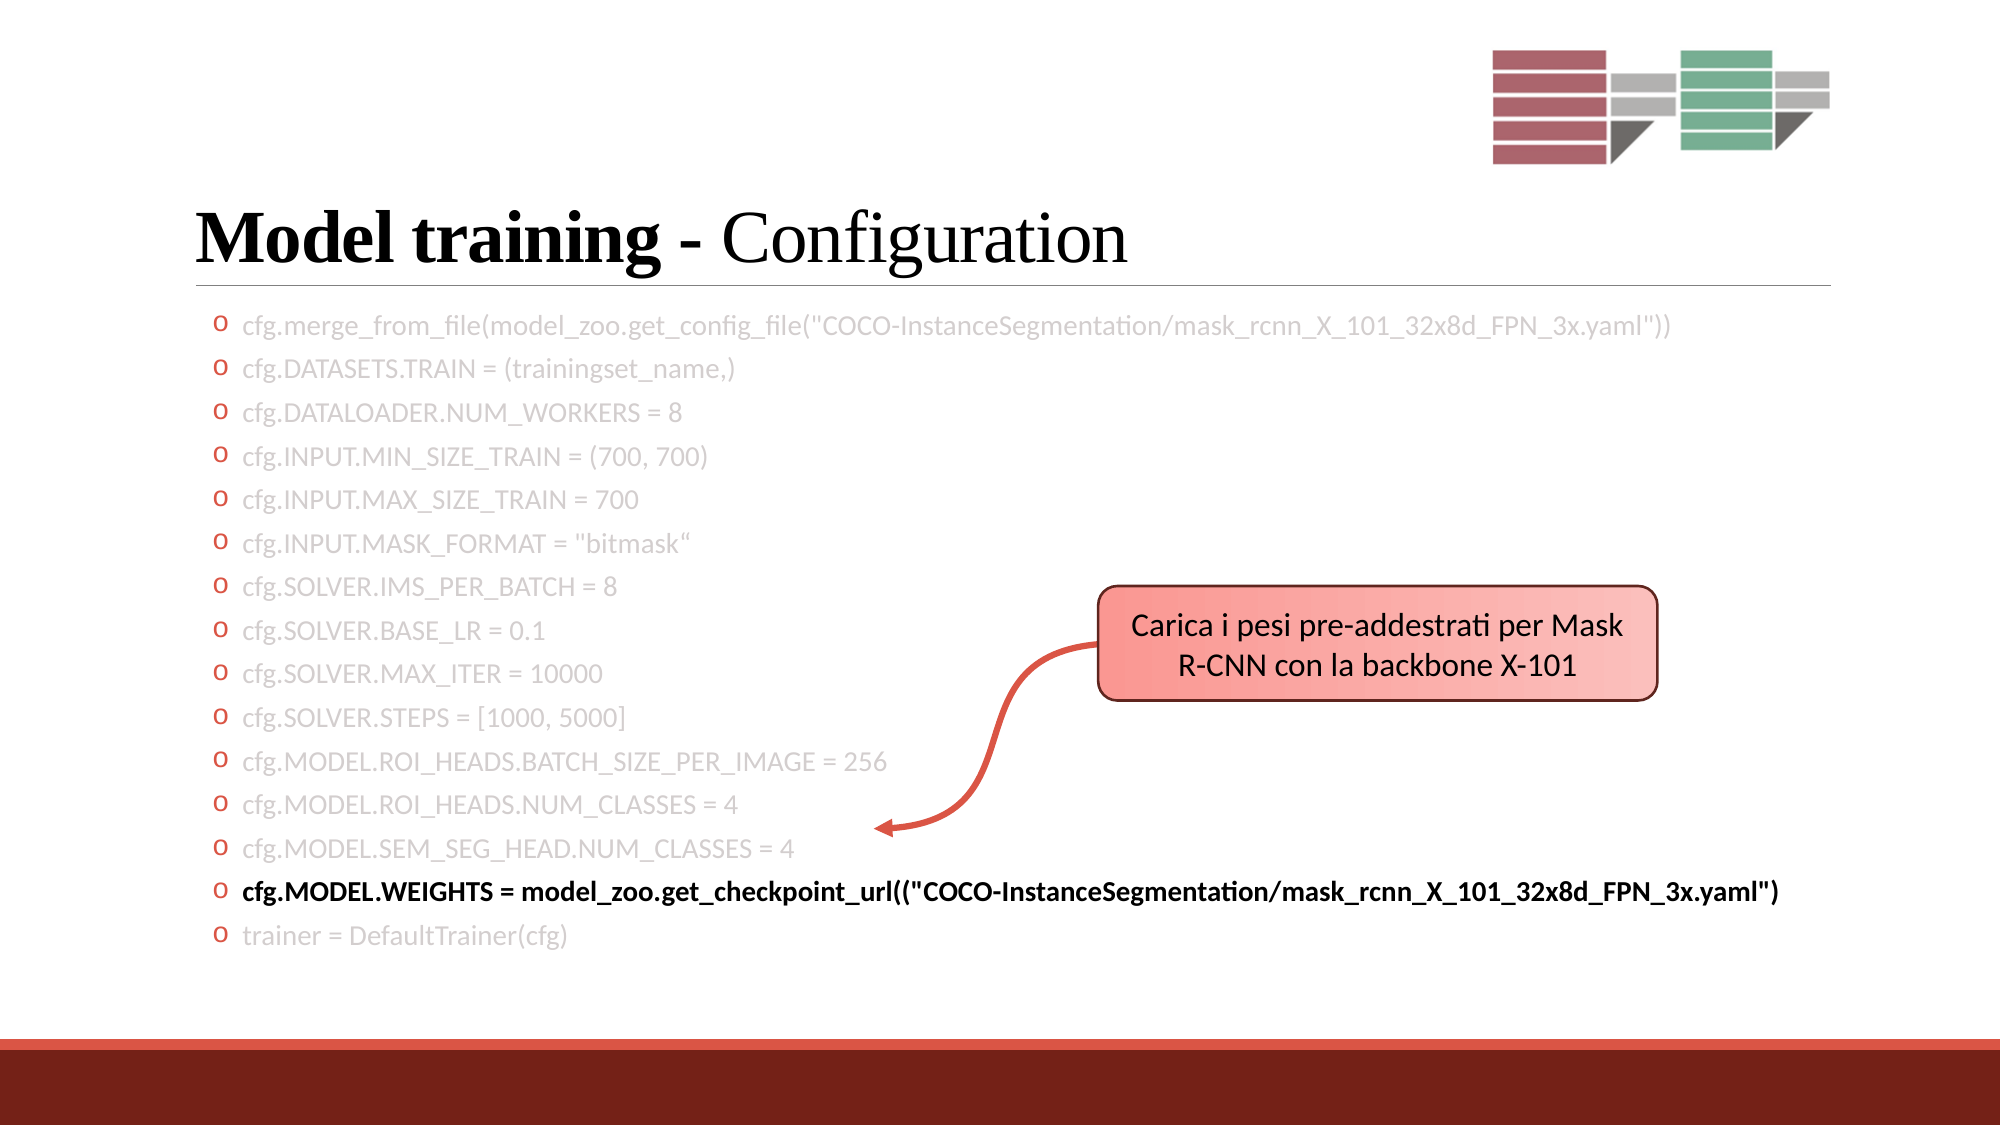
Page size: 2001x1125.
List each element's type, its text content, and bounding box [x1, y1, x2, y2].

list cfg.merge_from_file(model_zoo.get_config_file("COCO-InstanceSegmentation/mask_rcnn_X_101_32x8d_FPN_3x.yaml")) cfg.DATASETS.TRAIN = (trainingset_name,) cfg.DATALOADER.NUM_WORKERS = 8 cfg.INPUT.MIN_SIZE_TRAIN = (700, 700) cfg.INPUT.MAX_SIZE_TRAIN = 700 cfg.INPUT.MASK_FORMAT = "bitmask“ cfg.SOLVER.IMS_PER_BATCH = 8 cfg.SOLVER.BASE_LR = 0.1 cfg.SOLVER.MAX_ITER = 10000 cfg.SOLVER.STEPS = [1000, 5000] cfg.MODEL.ROI_HEADS.BATCH_SIZE_PER_IMAGE = 256 cfg.MODEL.ROI_HEADS.NUM_CLASSES = 4 cfg.MODEL.SEM_SEG_HEAD.NUM_CLASSES = 4 cfg.MODEL.WEIGHTS = model_zoo.get_checkpoint_url(("COCO-InstanceSegmentation/mask_rcnn_X_101_32x8d_FPN_3x.yaml") trainer = DefaultTrainer(cfg) [180, 302, 1830, 963]
title Model testing – Intersection Over Union [1491, 47, 1830, 168]
title Model training - Configuration [180, 47, 1491, 285]
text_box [873, 585, 1658, 830]
